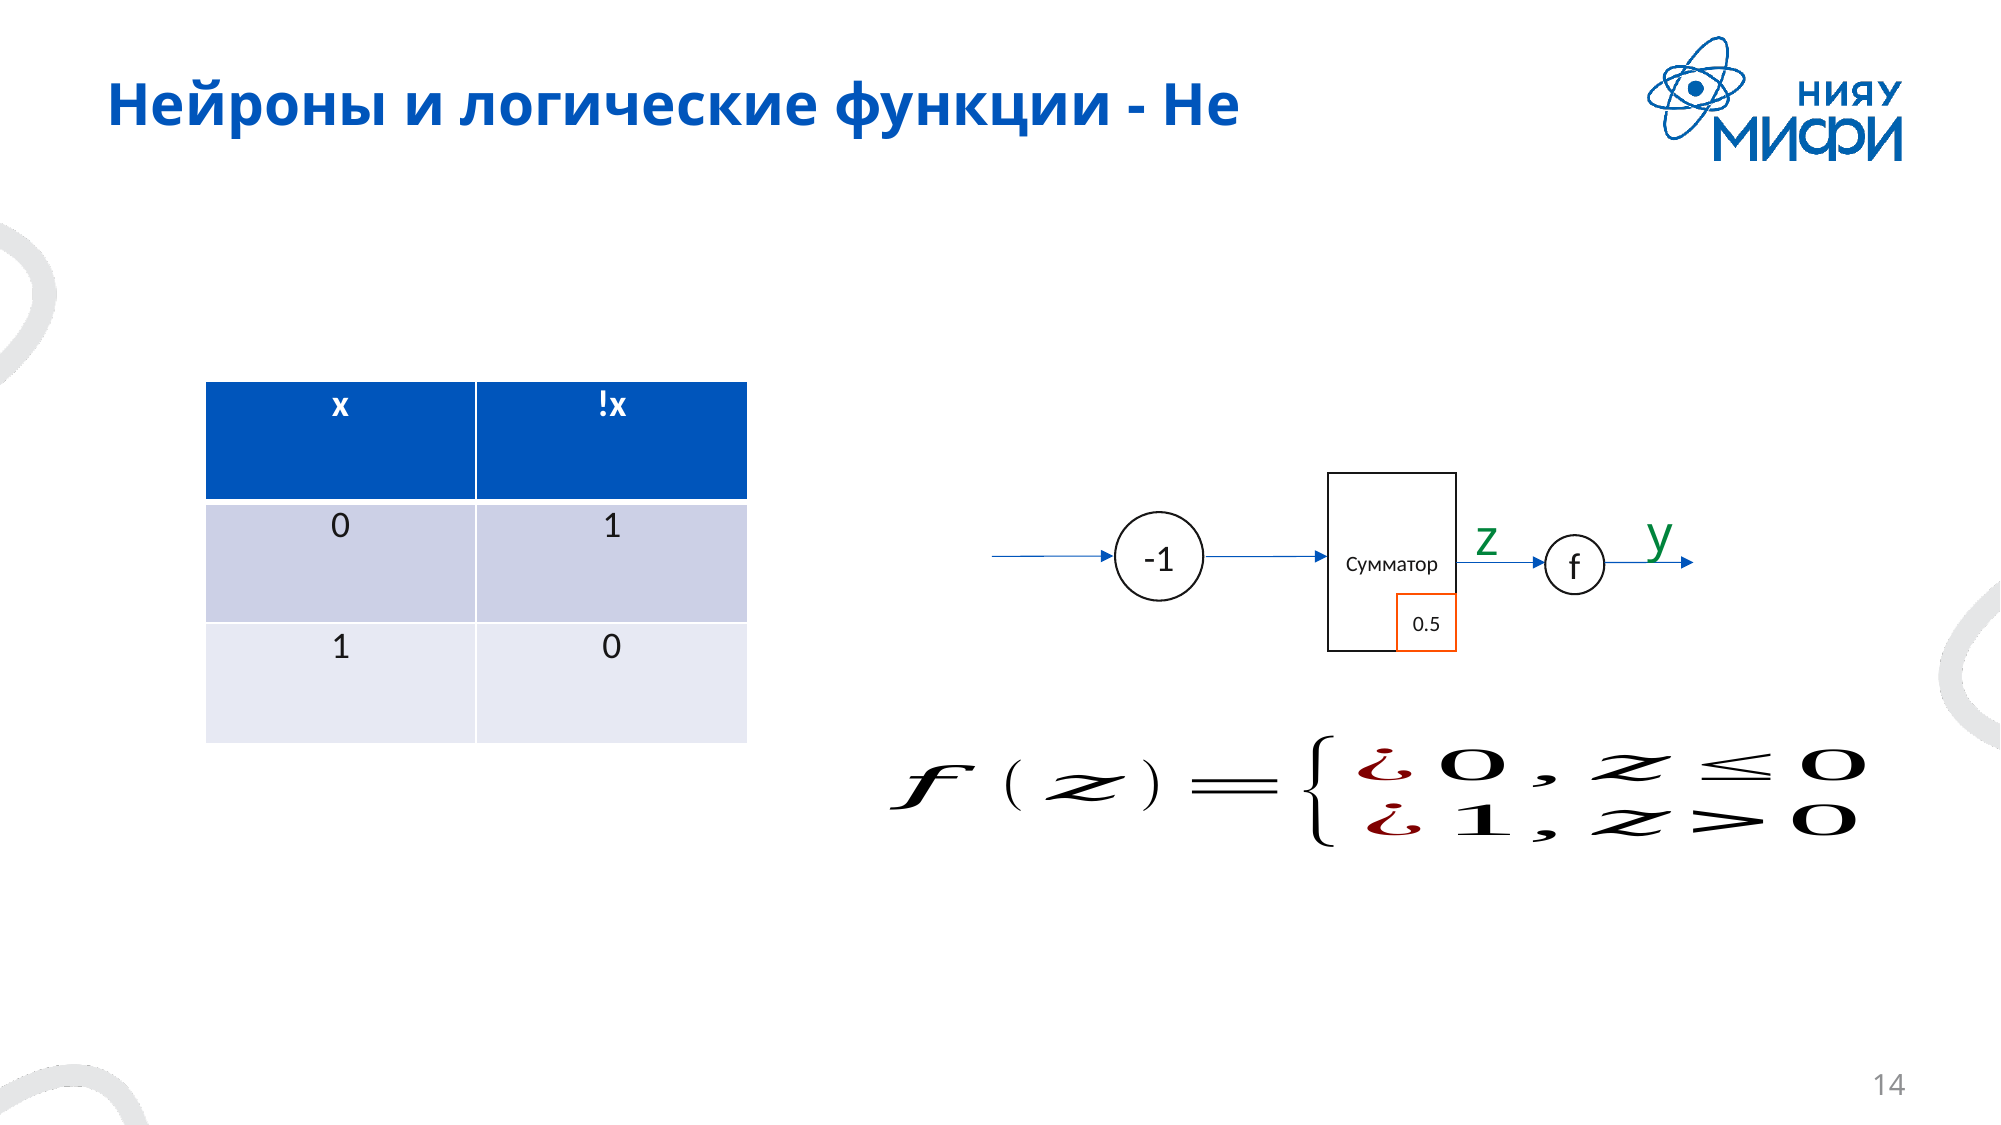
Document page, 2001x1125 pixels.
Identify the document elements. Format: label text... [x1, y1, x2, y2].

text_box z [1460, 498, 1514, 562]
table_header !x [477, 382, 747, 499]
text_box z [1460, 563, 1514, 573]
picture [0, 208, 122, 456]
text_box f [1544, 534, 1606, 596]
text_box -1 [1114, 511, 1205, 602]
table_cell 0 [477, 624, 747, 743]
table_cell 1 [206, 624, 475, 743]
table_header x [206, 382, 475, 499]
table_cell 1 [477, 505, 747, 622]
picture [1637, 27, 1910, 173]
text_box y [1632, 563, 1688, 570]
text_box y [1632, 494, 1688, 562]
text_box 0.5 [1396, 593, 1457, 652]
table_cell 0 [206, 505, 475, 622]
picture [1919, 554, 2001, 767]
title Нейроны и логические функции - Не [91, 58, 1601, 145]
picture [0, 1032, 162, 1125]
text_box Сумматор [1327, 472, 1457, 652]
